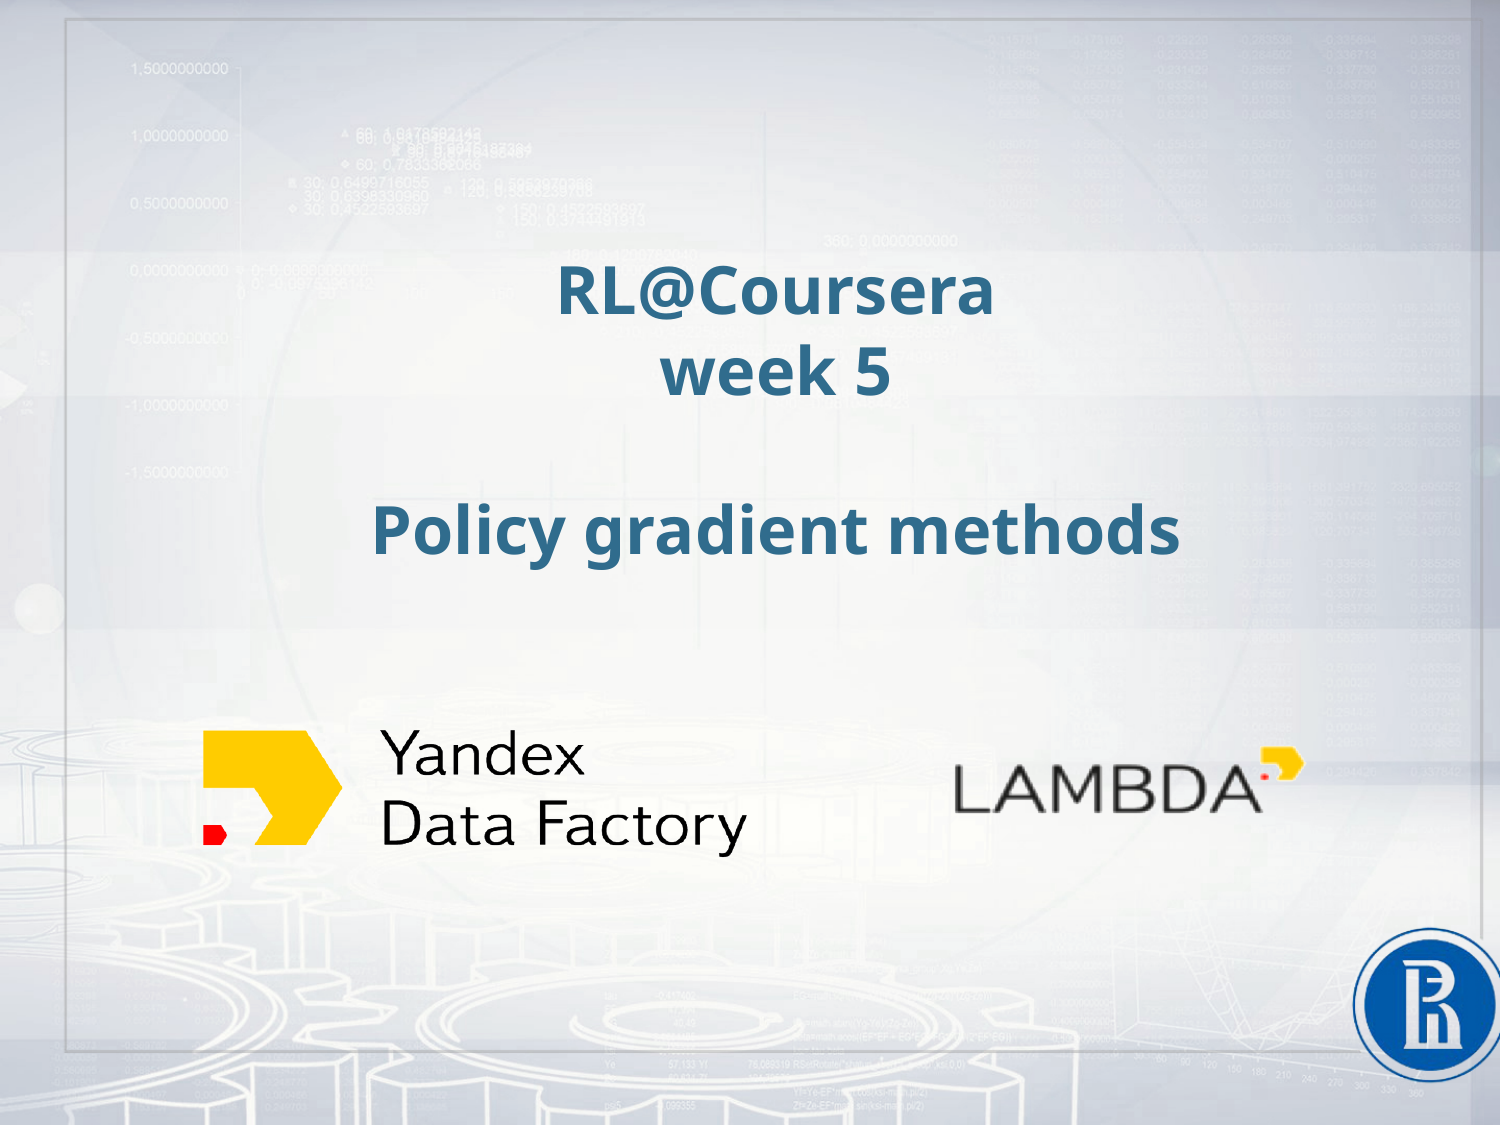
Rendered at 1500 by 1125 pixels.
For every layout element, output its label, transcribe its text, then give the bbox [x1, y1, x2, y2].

title RL@Coursera week 5 Policy gradient methods [230, 314, 1323, 502]
picture [0, 0, 1500, 1125]
